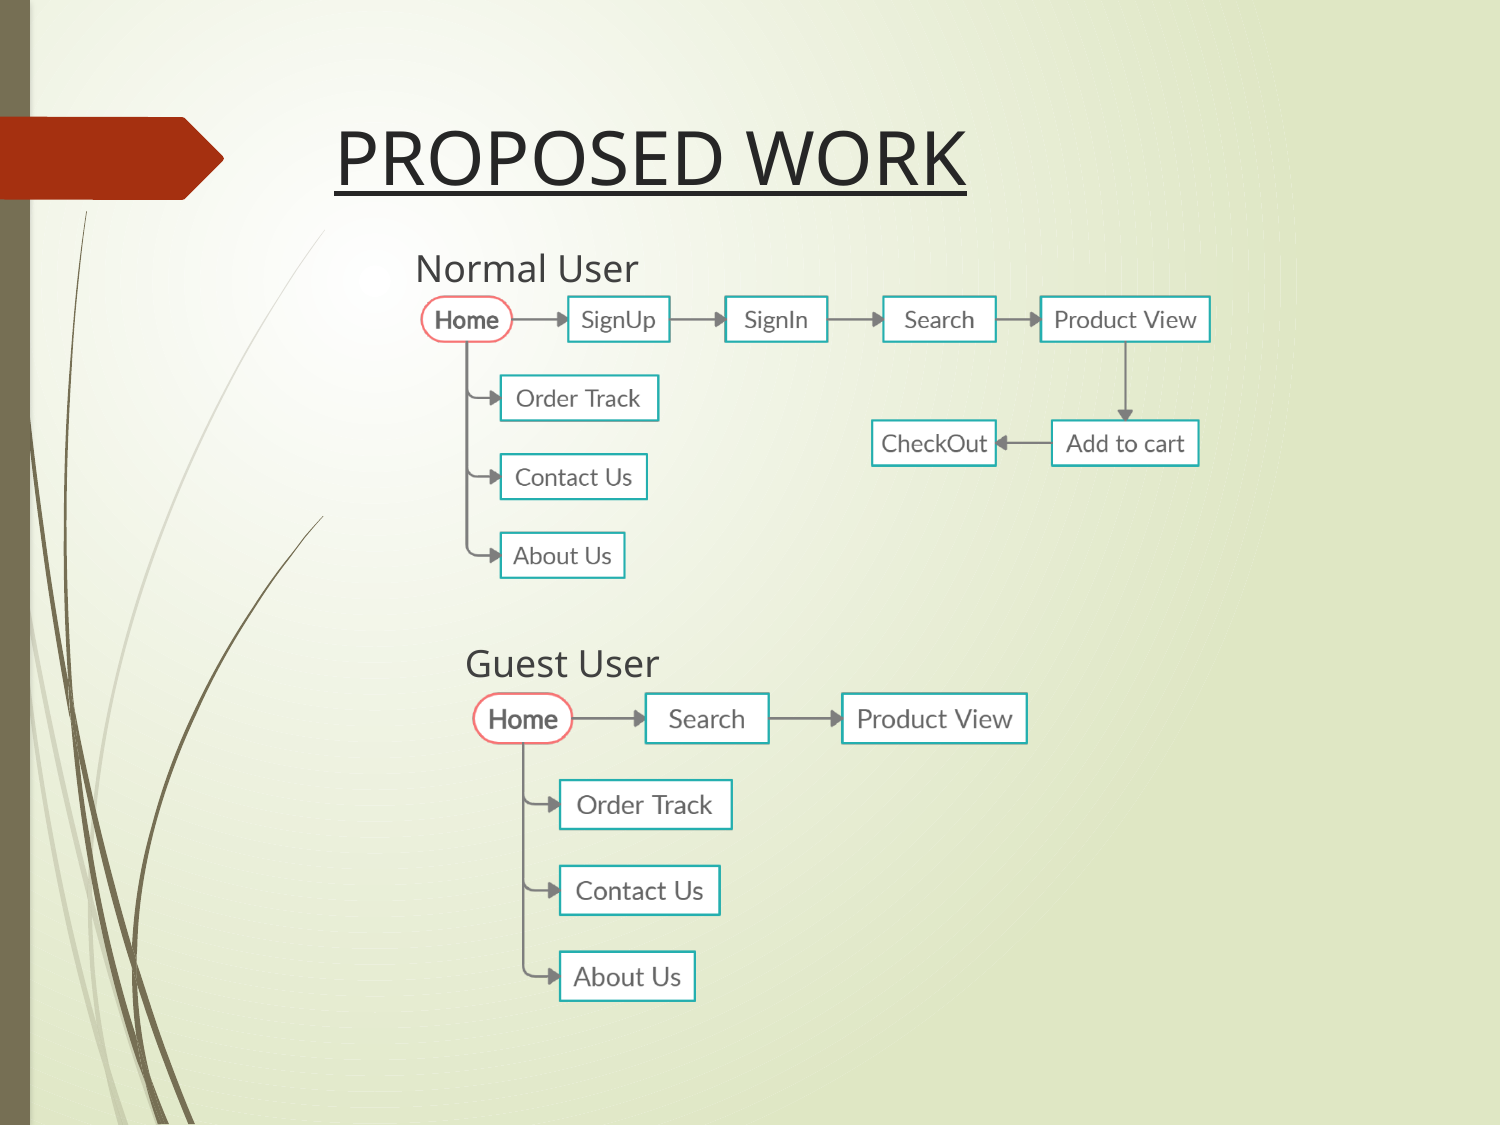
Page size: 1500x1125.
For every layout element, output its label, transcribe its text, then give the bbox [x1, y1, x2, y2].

text_box Normal User [399, 237, 675, 273]
picture [449, 669, 1051, 1026]
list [399, 273, 1232, 601]
title PROPOSED WORK [319, 102, 1400, 313]
text_box Guest User [449, 632, 688, 669]
